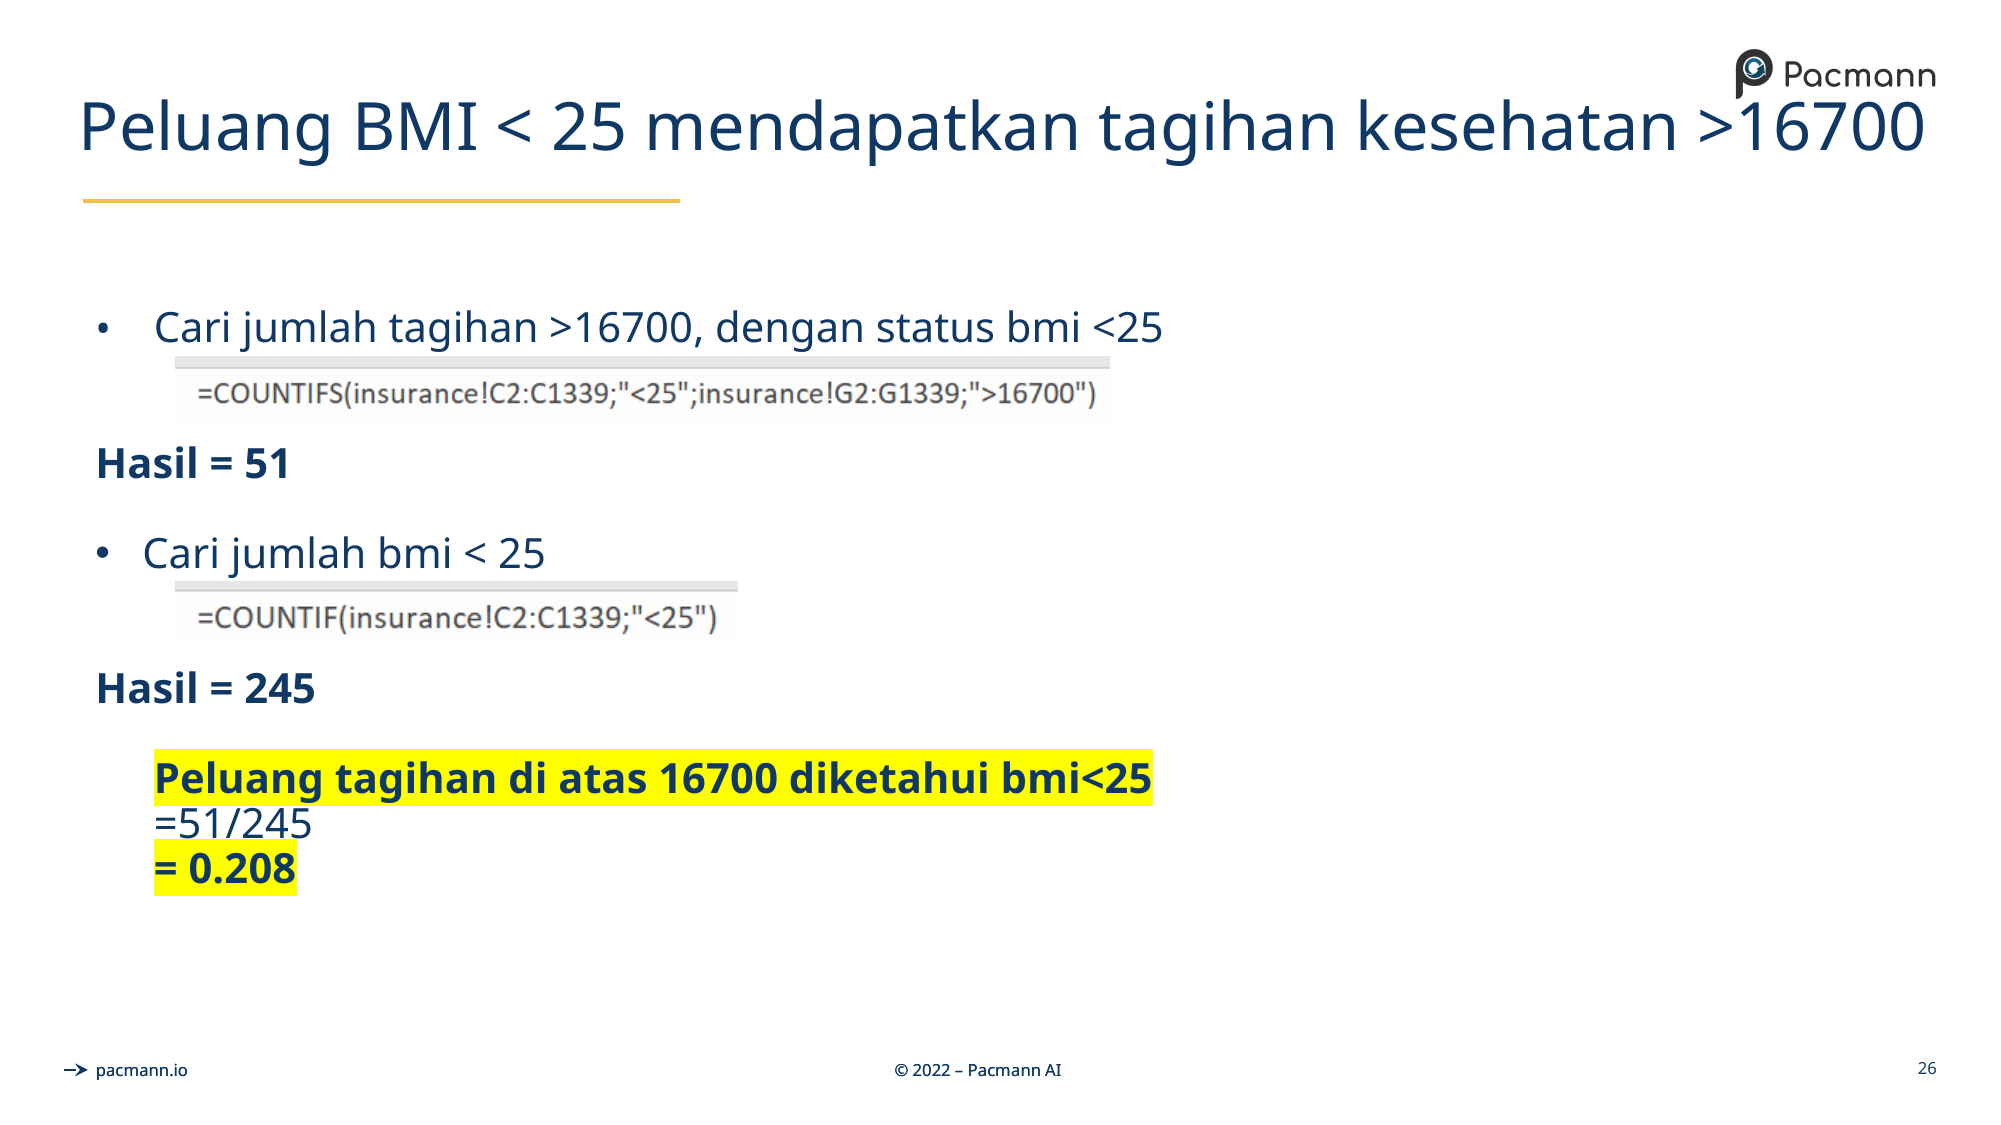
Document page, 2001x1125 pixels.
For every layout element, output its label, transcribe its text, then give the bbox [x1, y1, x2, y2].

picture [175, 356, 1110, 422]
list Cari jumlah tagihan >16700, dengan status bmi <25 Hasil = 51 Cari jumlah bmi < 25 Hasil = 245 Peluang tagihan di atas 16700 diketahui bmi<25 =51/245 = 0.208 [63, 299, 1952, 1014]
picture [175, 580, 738, 642]
title Peluang BMI < 25 mendapatkan tagihan kesehatan >16700 [63, 59, 1952, 278]
picture [1707, 36, 1966, 112]
